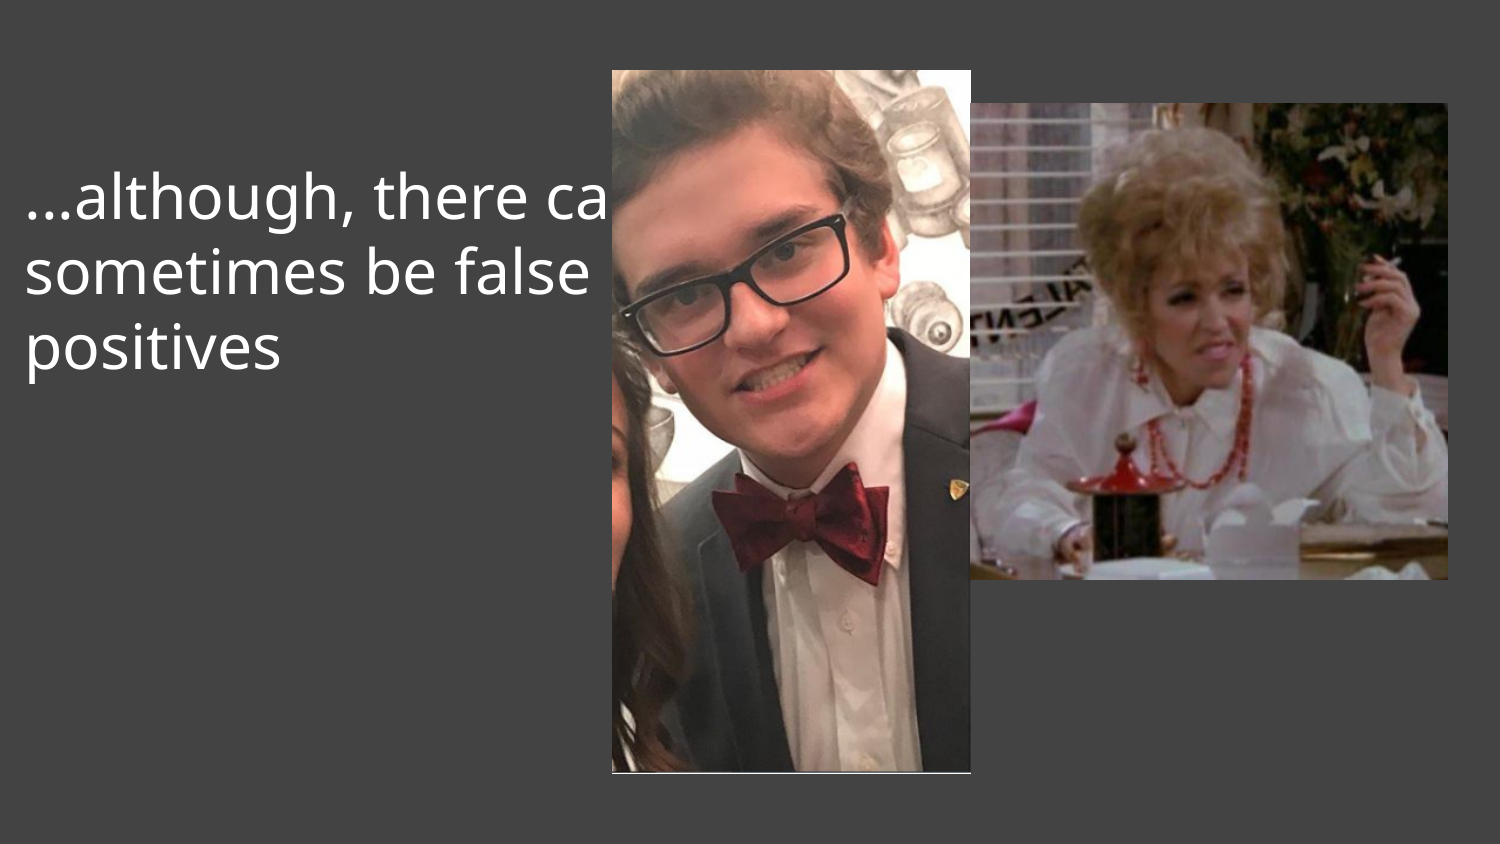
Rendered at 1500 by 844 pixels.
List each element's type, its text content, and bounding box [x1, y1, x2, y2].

title ...although, there can sometimes be false positives [9, 0, 710, 547]
picture [612, 69, 1448, 774]
